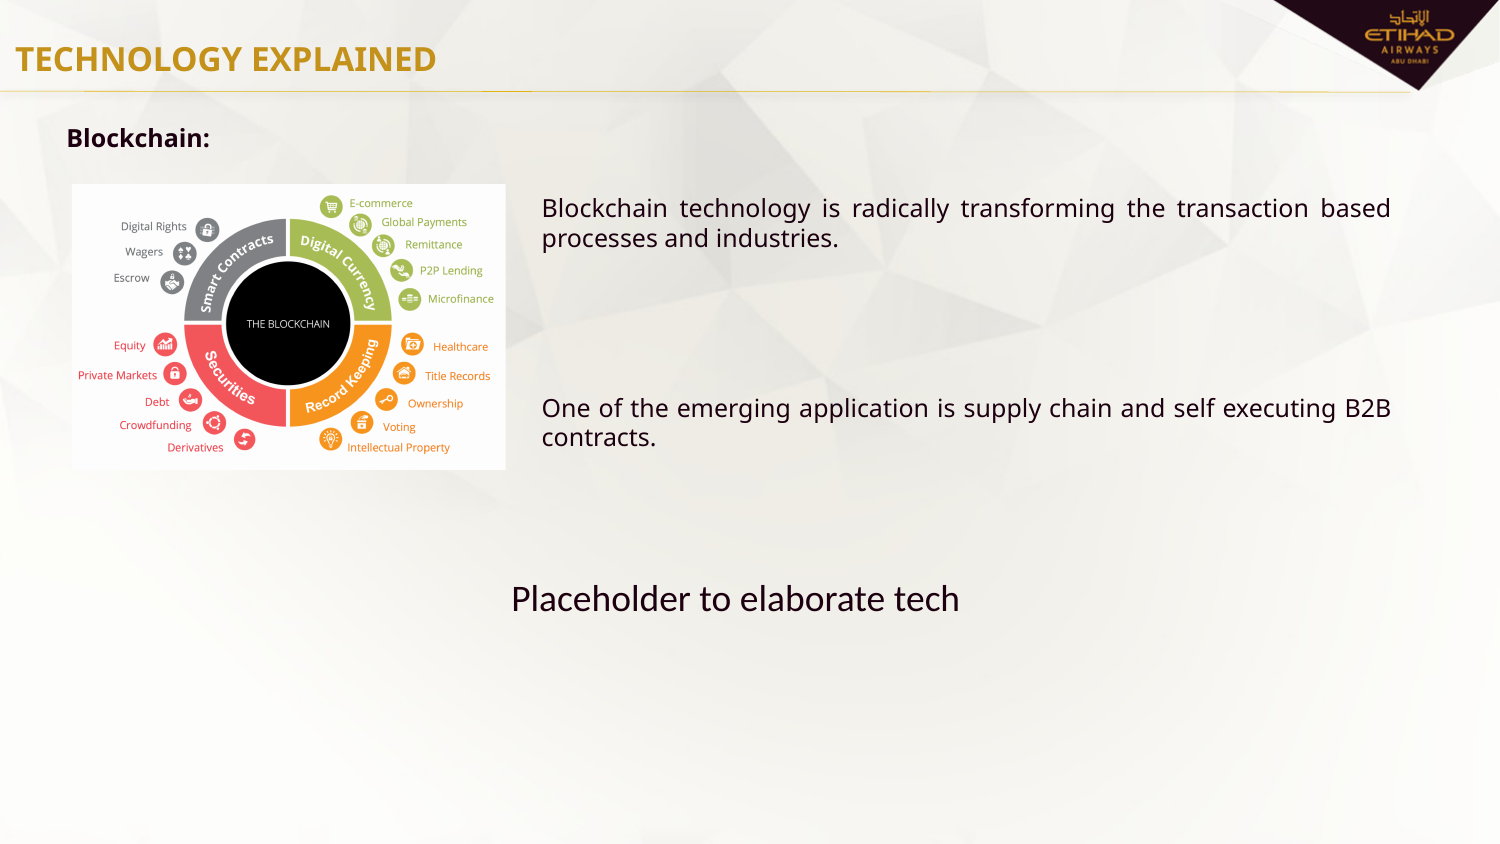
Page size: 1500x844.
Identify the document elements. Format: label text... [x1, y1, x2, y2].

picture [0, 0, 1500, 844]
text_box Blockchain technology is radically transforming the transaction based processes and industries. One of the emerging application is supply chain and self executing B2B contracts. [526, 184, 1408, 460]
text_box Placeholder to elaborate tech [496, 566, 976, 627]
text_box TECHNOLOGY EXPLAINED [0, 15, 1252, 101]
text_box Blockchain: [51, 114, 1421, 160]
